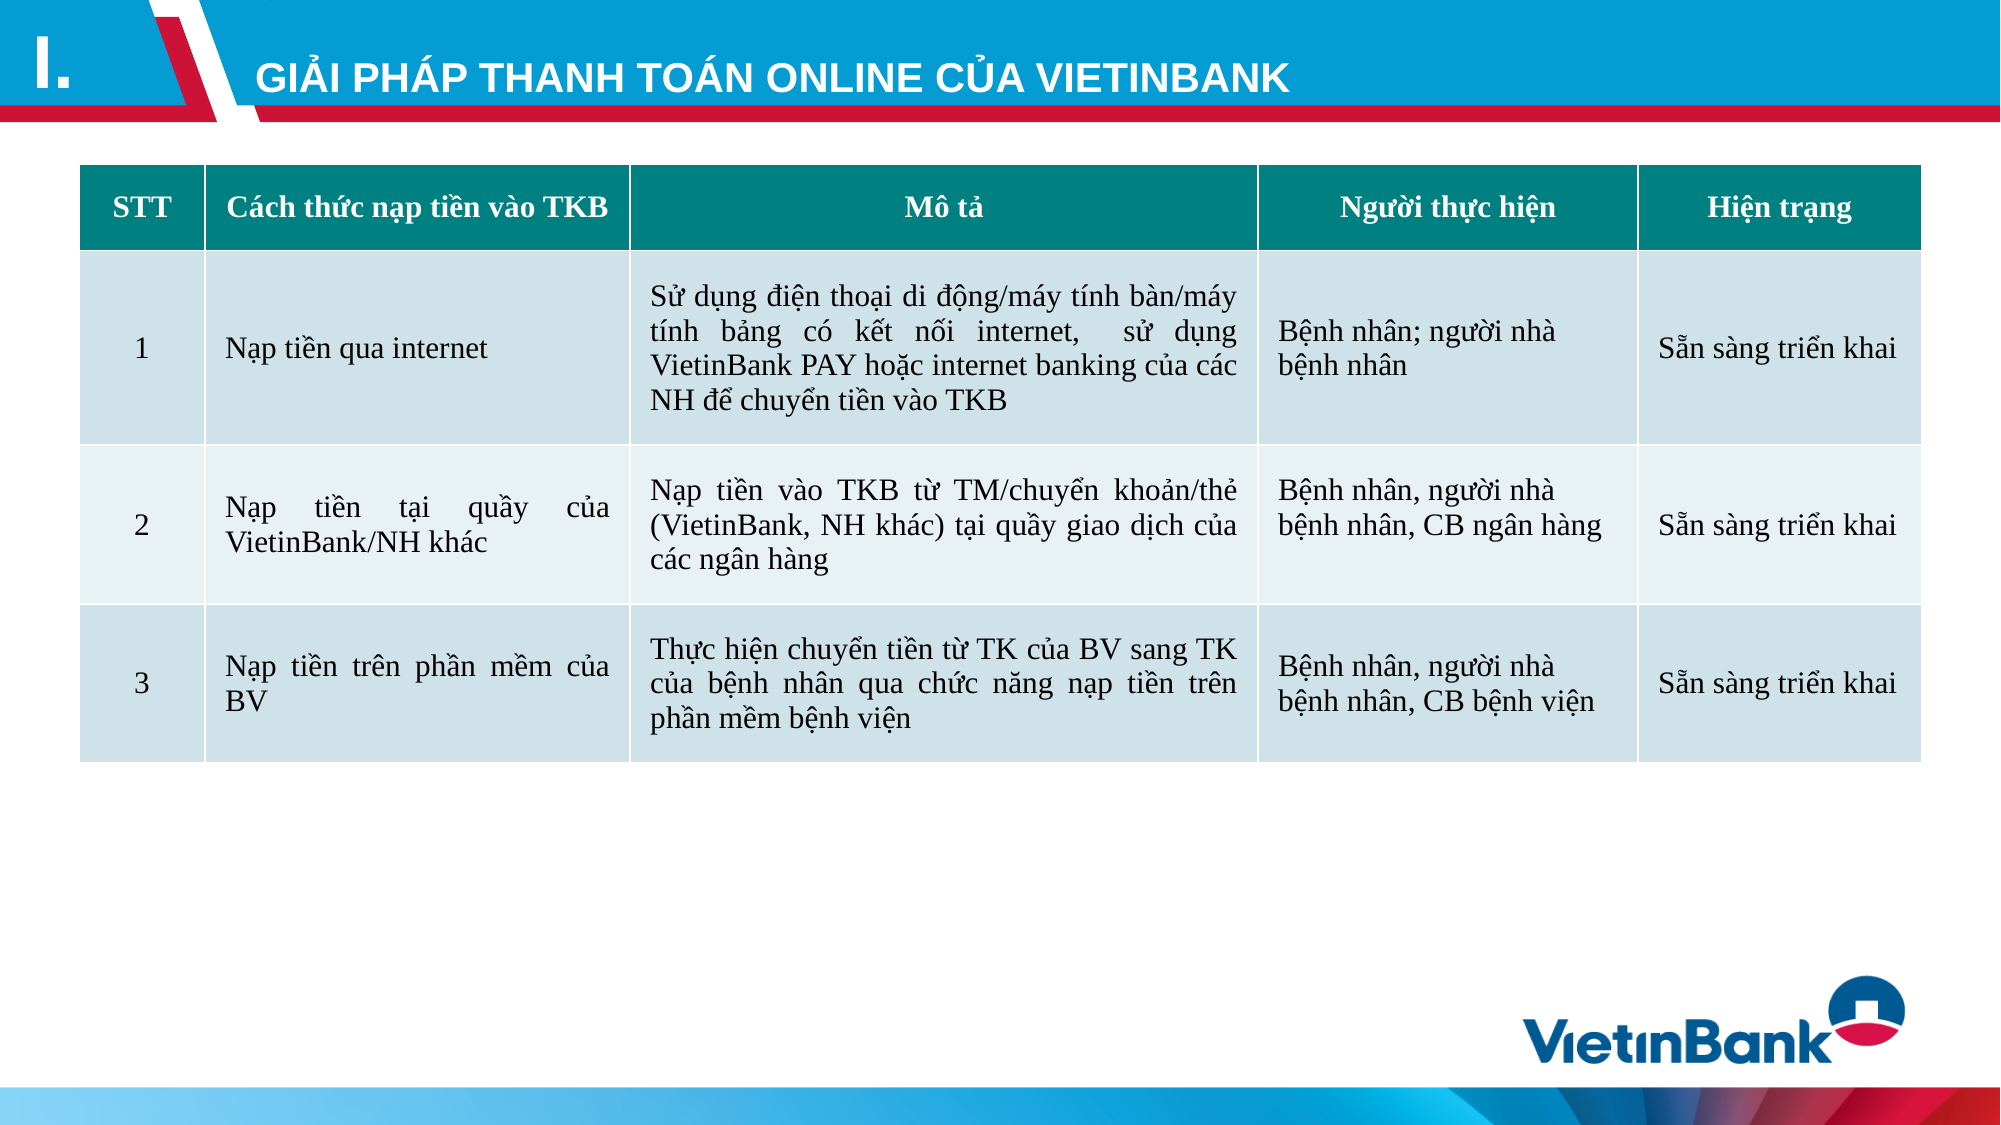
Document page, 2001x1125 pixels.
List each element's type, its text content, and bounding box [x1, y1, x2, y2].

table_header Người thực hiện [1259, 165, 1637, 250]
table_cell Sẵn sàng triển khai [1639, 251, 1921, 444]
table_cell 2 [80, 446, 204, 603]
picture [0, 949, 2000, 1125]
table_header Hiện trạng [1639, 165, 1921, 250]
table_header Mô tả [631, 165, 1257, 250]
text_box I. [17, 6, 168, 120]
table_cell 1 [80, 251, 204, 444]
table_cell Thực hiện chuyển tiền từ TK của BV sang TK của bệnh nhân qua chức năng nạp tiền trên phần mềm bệnh viện [631, 605, 1257, 762]
table_cell 3 [80, 605, 204, 762]
table_cell Nạp tiền qua internet [206, 251, 629, 444]
table_cell Nạp tiền tại quầy của VietinBank/NH khác [206, 446, 629, 603]
table_cell Sử dụng điện thoại di động/máy tính bàn/máy tính bảng có kết nối internet, sử dụng VietinBank PAY hoặc internet banking của các NH để chuyển tiền vào TKB [631, 251, 1257, 444]
table_cell Bệnh nhân, người nhà bệnh nhân, CB bệnh viện [1259, 605, 1637, 762]
table_cell Nạp tiền trên phần mềm của BV [206, 605, 629, 762]
table_cell Sẵn sàng triển khai [1639, 605, 1921, 762]
table_cell Bệnh nhân, người nhà bệnh nhân, CB ngân hàng [1259, 446, 1637, 603]
table_cell Nạp tiền vào TKB từ TM/chuyển khoản/thẻ (VietinBank, NH khác) tại quầy giao dịch của các ngân hàng [631, 446, 1257, 603]
table_cell Bệnh nhân; người nhà bệnh nhân [1259, 251, 1637, 444]
table_header Cách thức nạp tiền vào TKB [206, 165, 629, 250]
table_header STT [80, 165, 204, 250]
title GIẢI PHÁP THANH TOÁN ONLINE CỦA VIETINBANK [240, 12, 2000, 114]
table_cell Sẵn sàng triển khai [1639, 446, 1921, 603]
